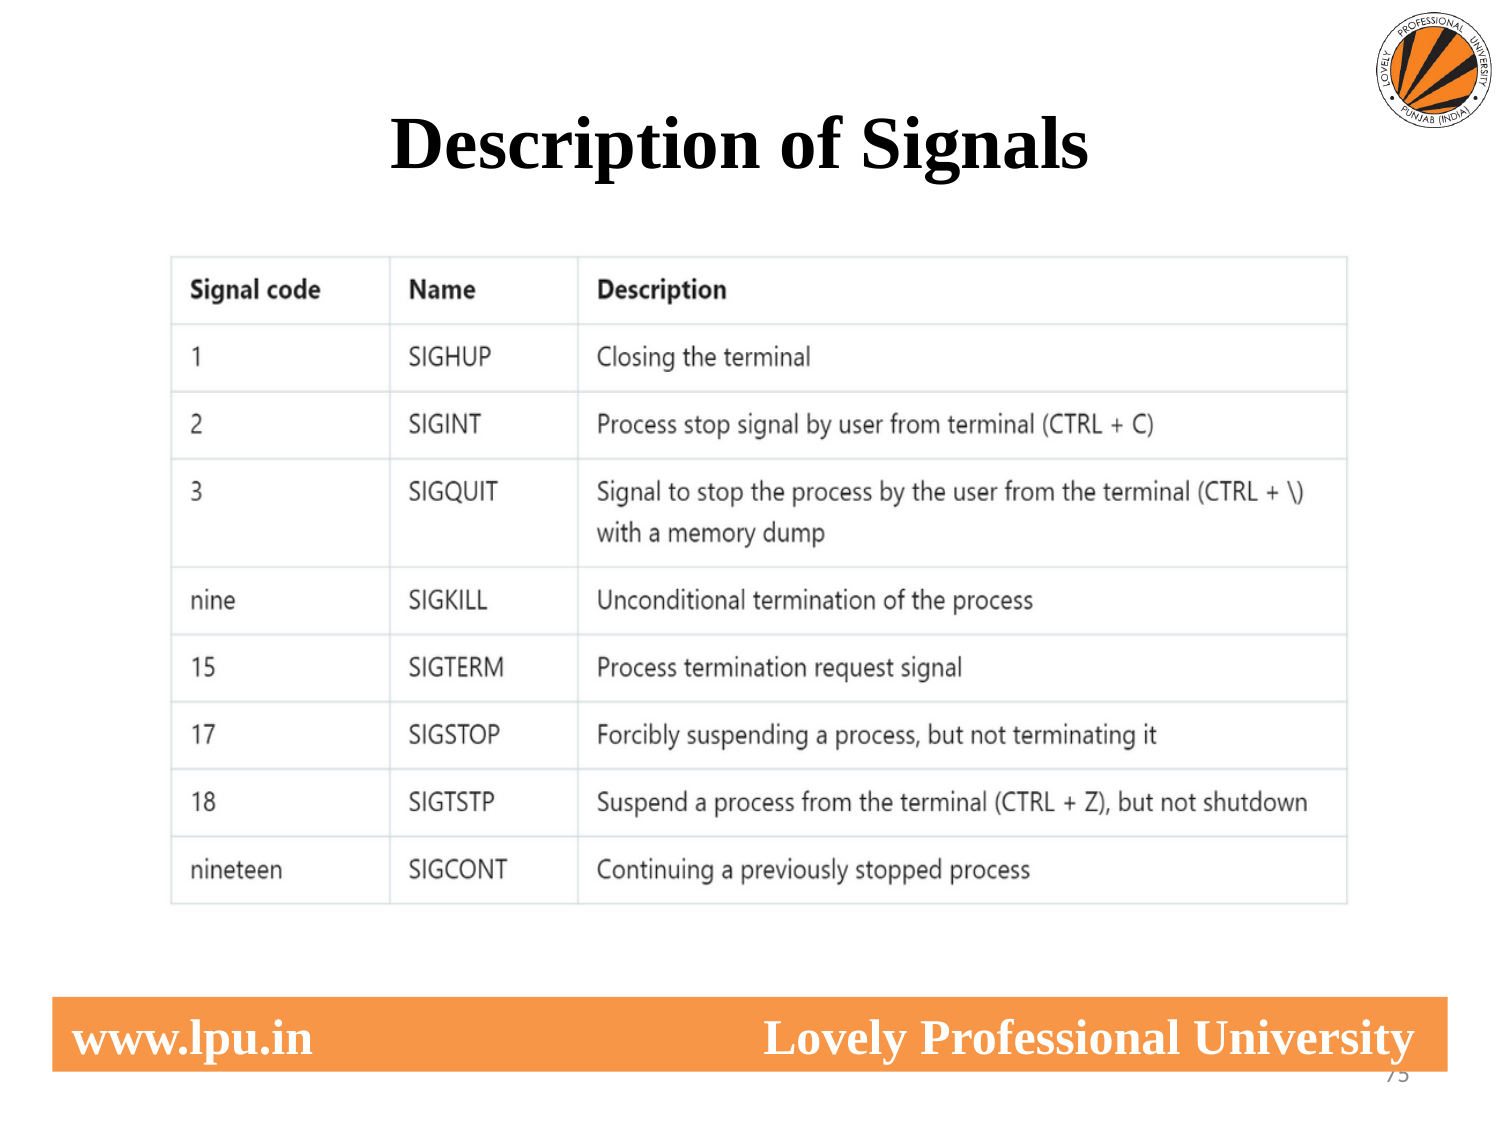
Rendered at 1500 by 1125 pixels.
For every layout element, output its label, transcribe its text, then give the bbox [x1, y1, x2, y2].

picture [152, 234, 1360, 915]
text_box www.lpu.in Lovely Professional University [52, 996, 1448, 1072]
text_box 75 [1074, 1072, 1425, 1103]
picture [1375, 11, 1492, 128]
title Description of Signals [75, 45, 1425, 233]
